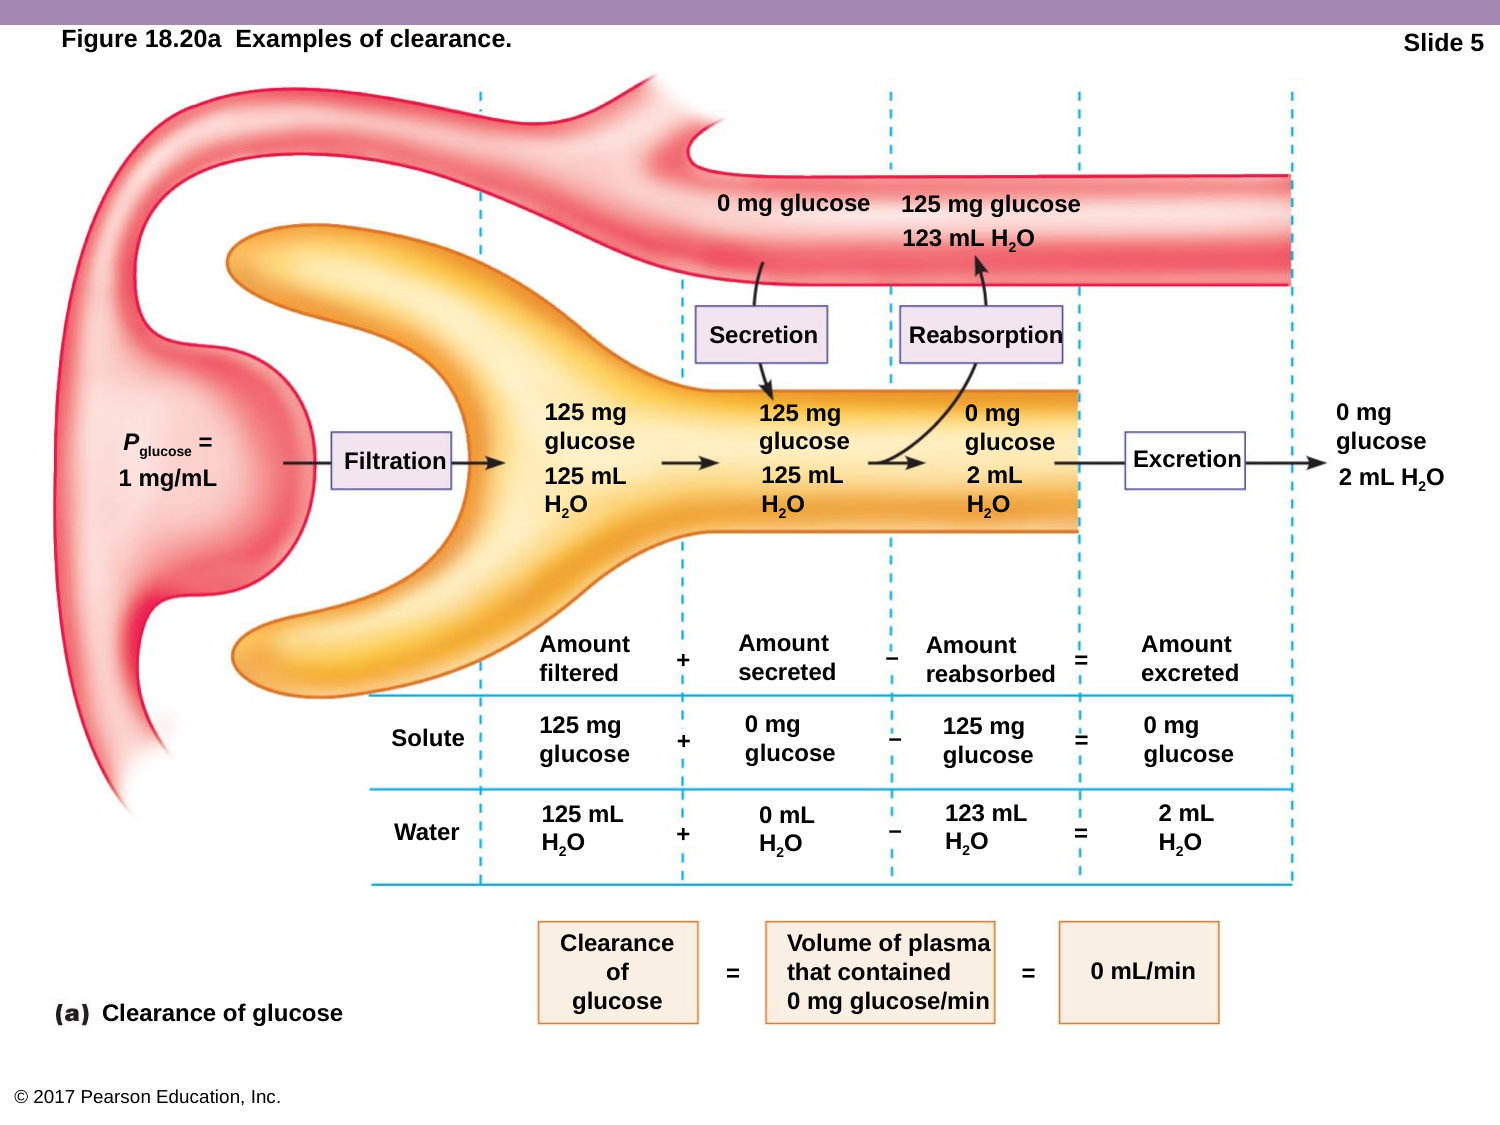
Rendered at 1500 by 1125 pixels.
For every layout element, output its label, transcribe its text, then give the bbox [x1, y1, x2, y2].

title Figure 18.20a Examples of clearance. [46, 14, 1500, 61]
text_box Slide 5 [1388, 18, 1500, 64]
picture [43, 62, 1455, 1029]
